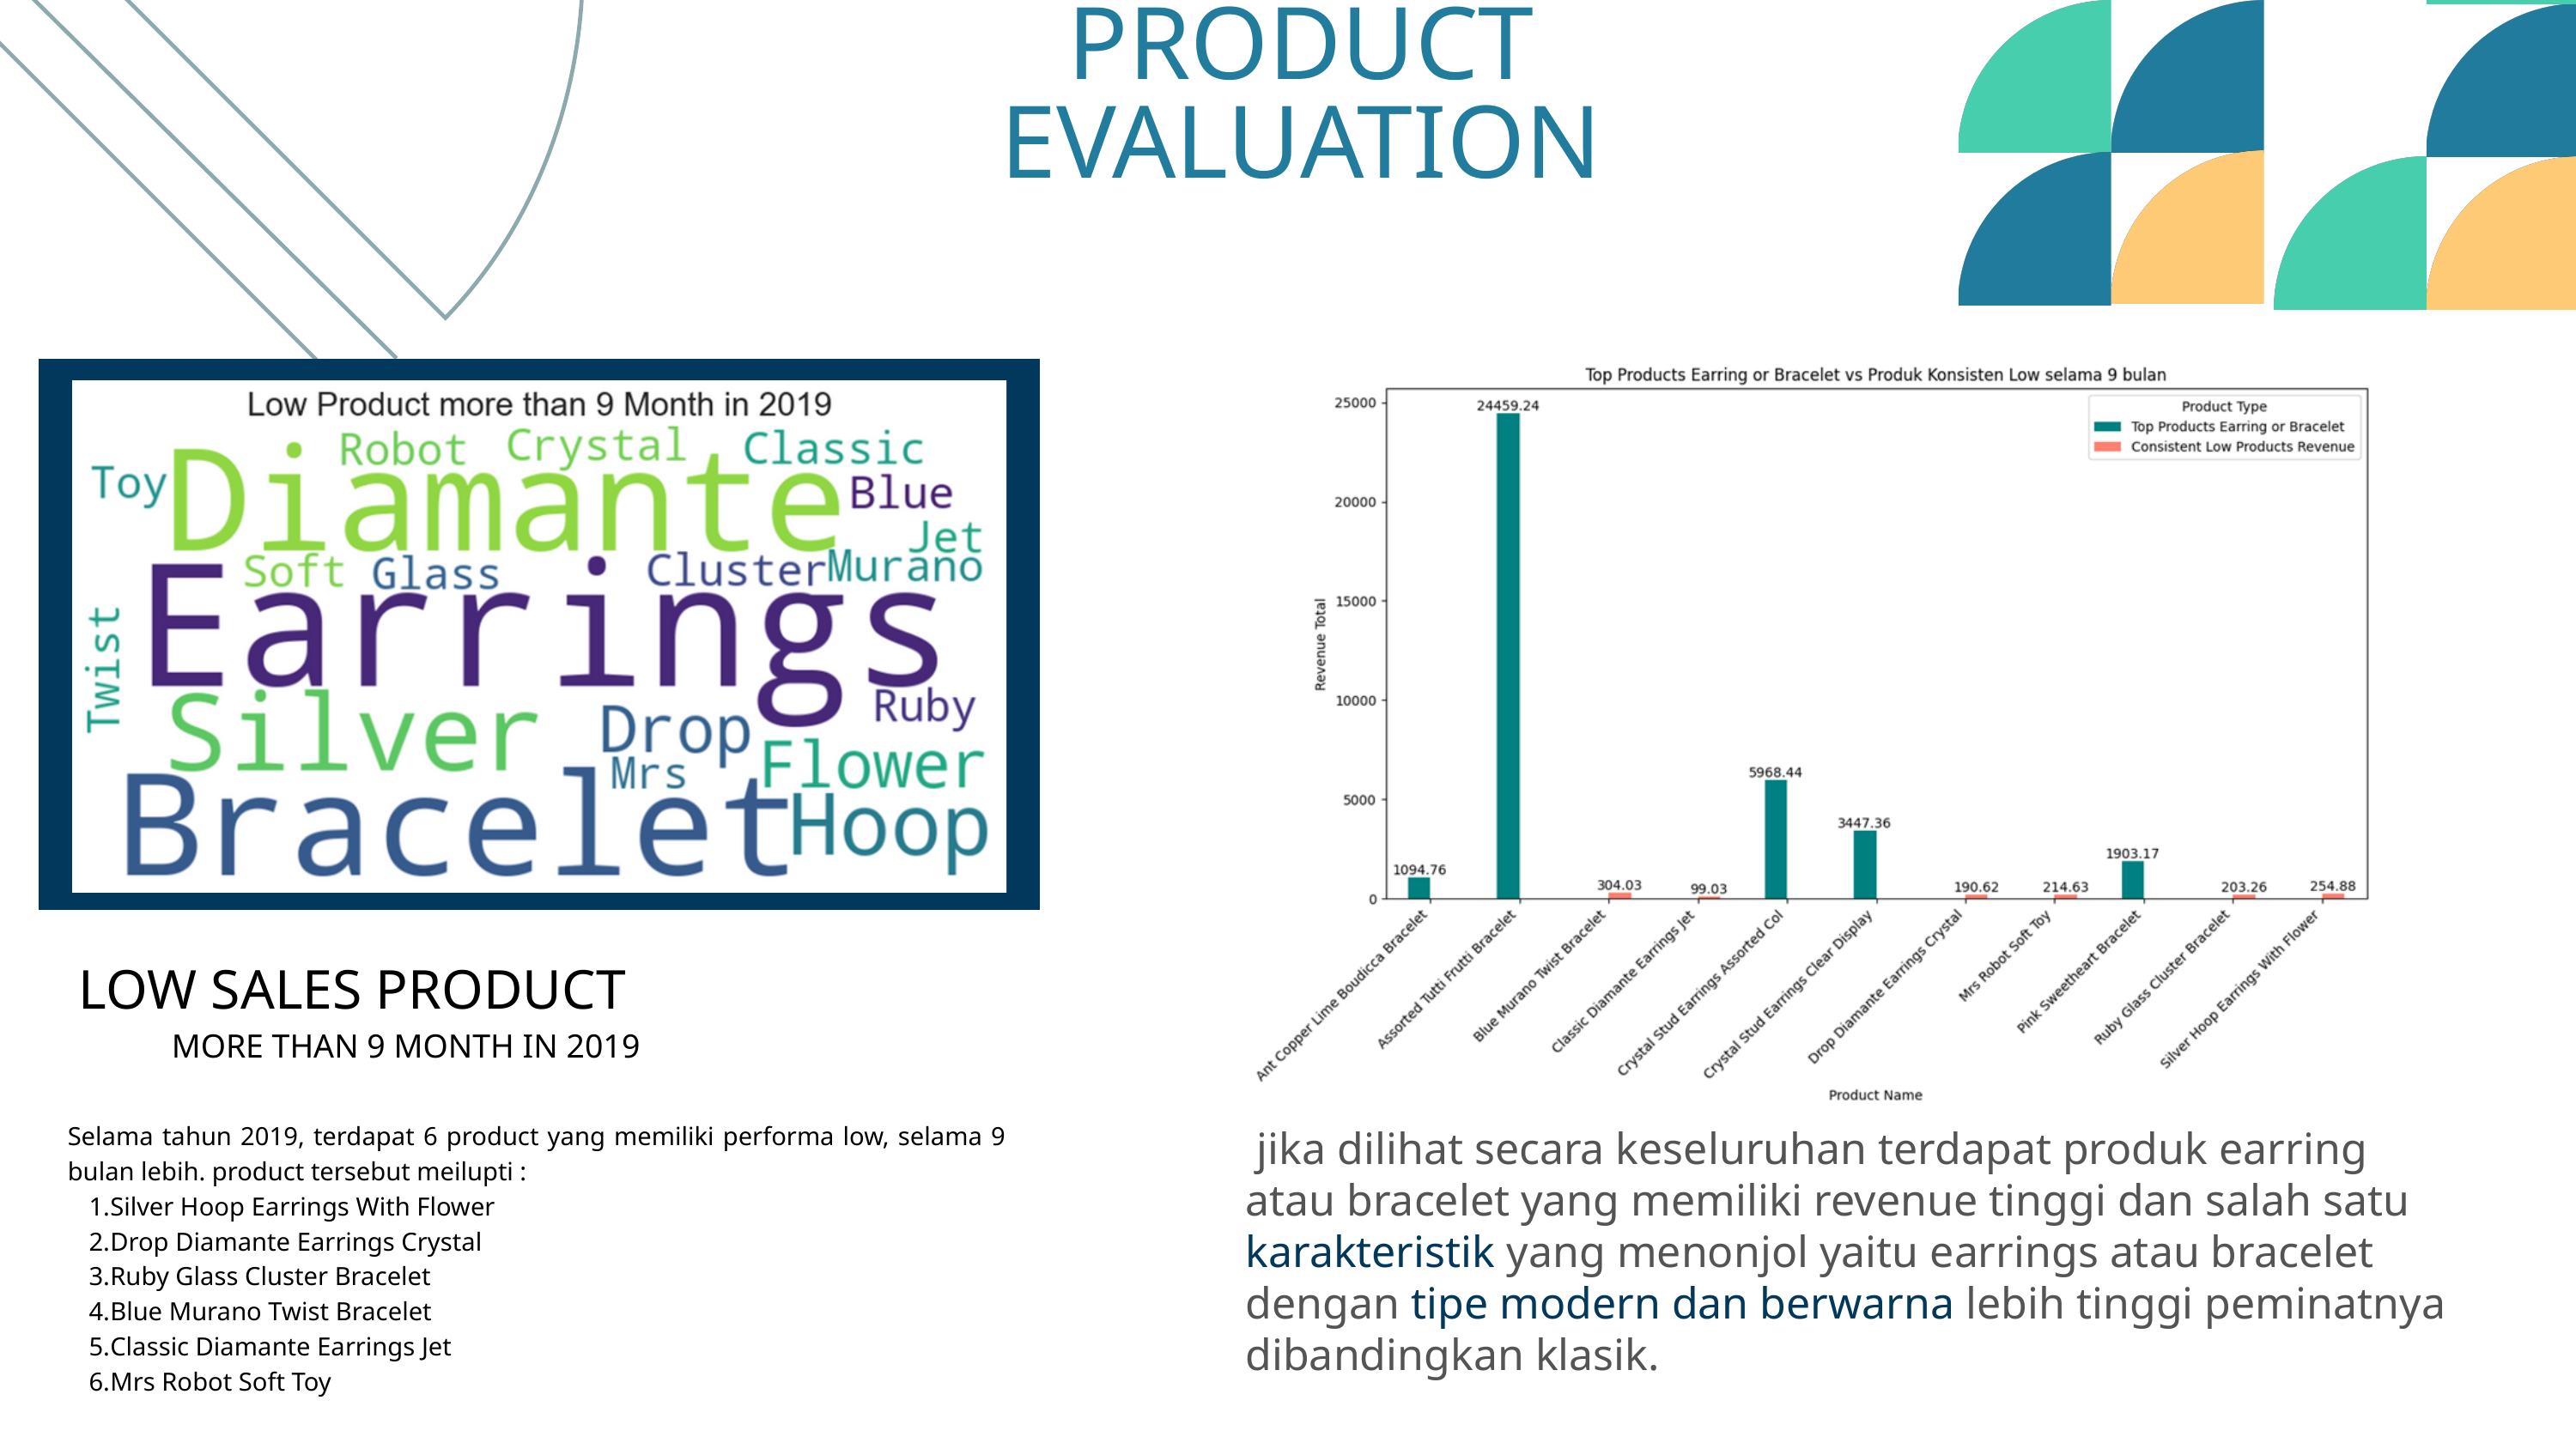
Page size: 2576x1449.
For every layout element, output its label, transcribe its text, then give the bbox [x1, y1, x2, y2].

text_box [2426, 156, 2576, 310]
text_box PRODUCT EVALUATION [766, 0, 1837, 199]
text_box [1245, 358, 2376, 1113]
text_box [38, 358, 1041, 1428]
text_box [2111, 150, 2264, 304]
text_box [2274, 156, 2426, 310]
text_box [2426, 4, 2576, 156]
text_box [1958, 0, 2111, 152]
text_box [2426, 0, 2576, 4]
text_box jika dilihat secara keseluruhan terdapat produk earring atau bracelet yang memiliki revenue tinggi dan salah satu karakteristik yang menonjol yaitu earrings atau bracelet dengan tipe modern dan berwarna lebih tinggi peminatnya dibandingkan klasik. [1245, 1121, 2469, 1379]
text_box [1958, 152, 2111, 306]
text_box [0, 0, 776, 23]
text_box [2111, 0, 2264, 150]
